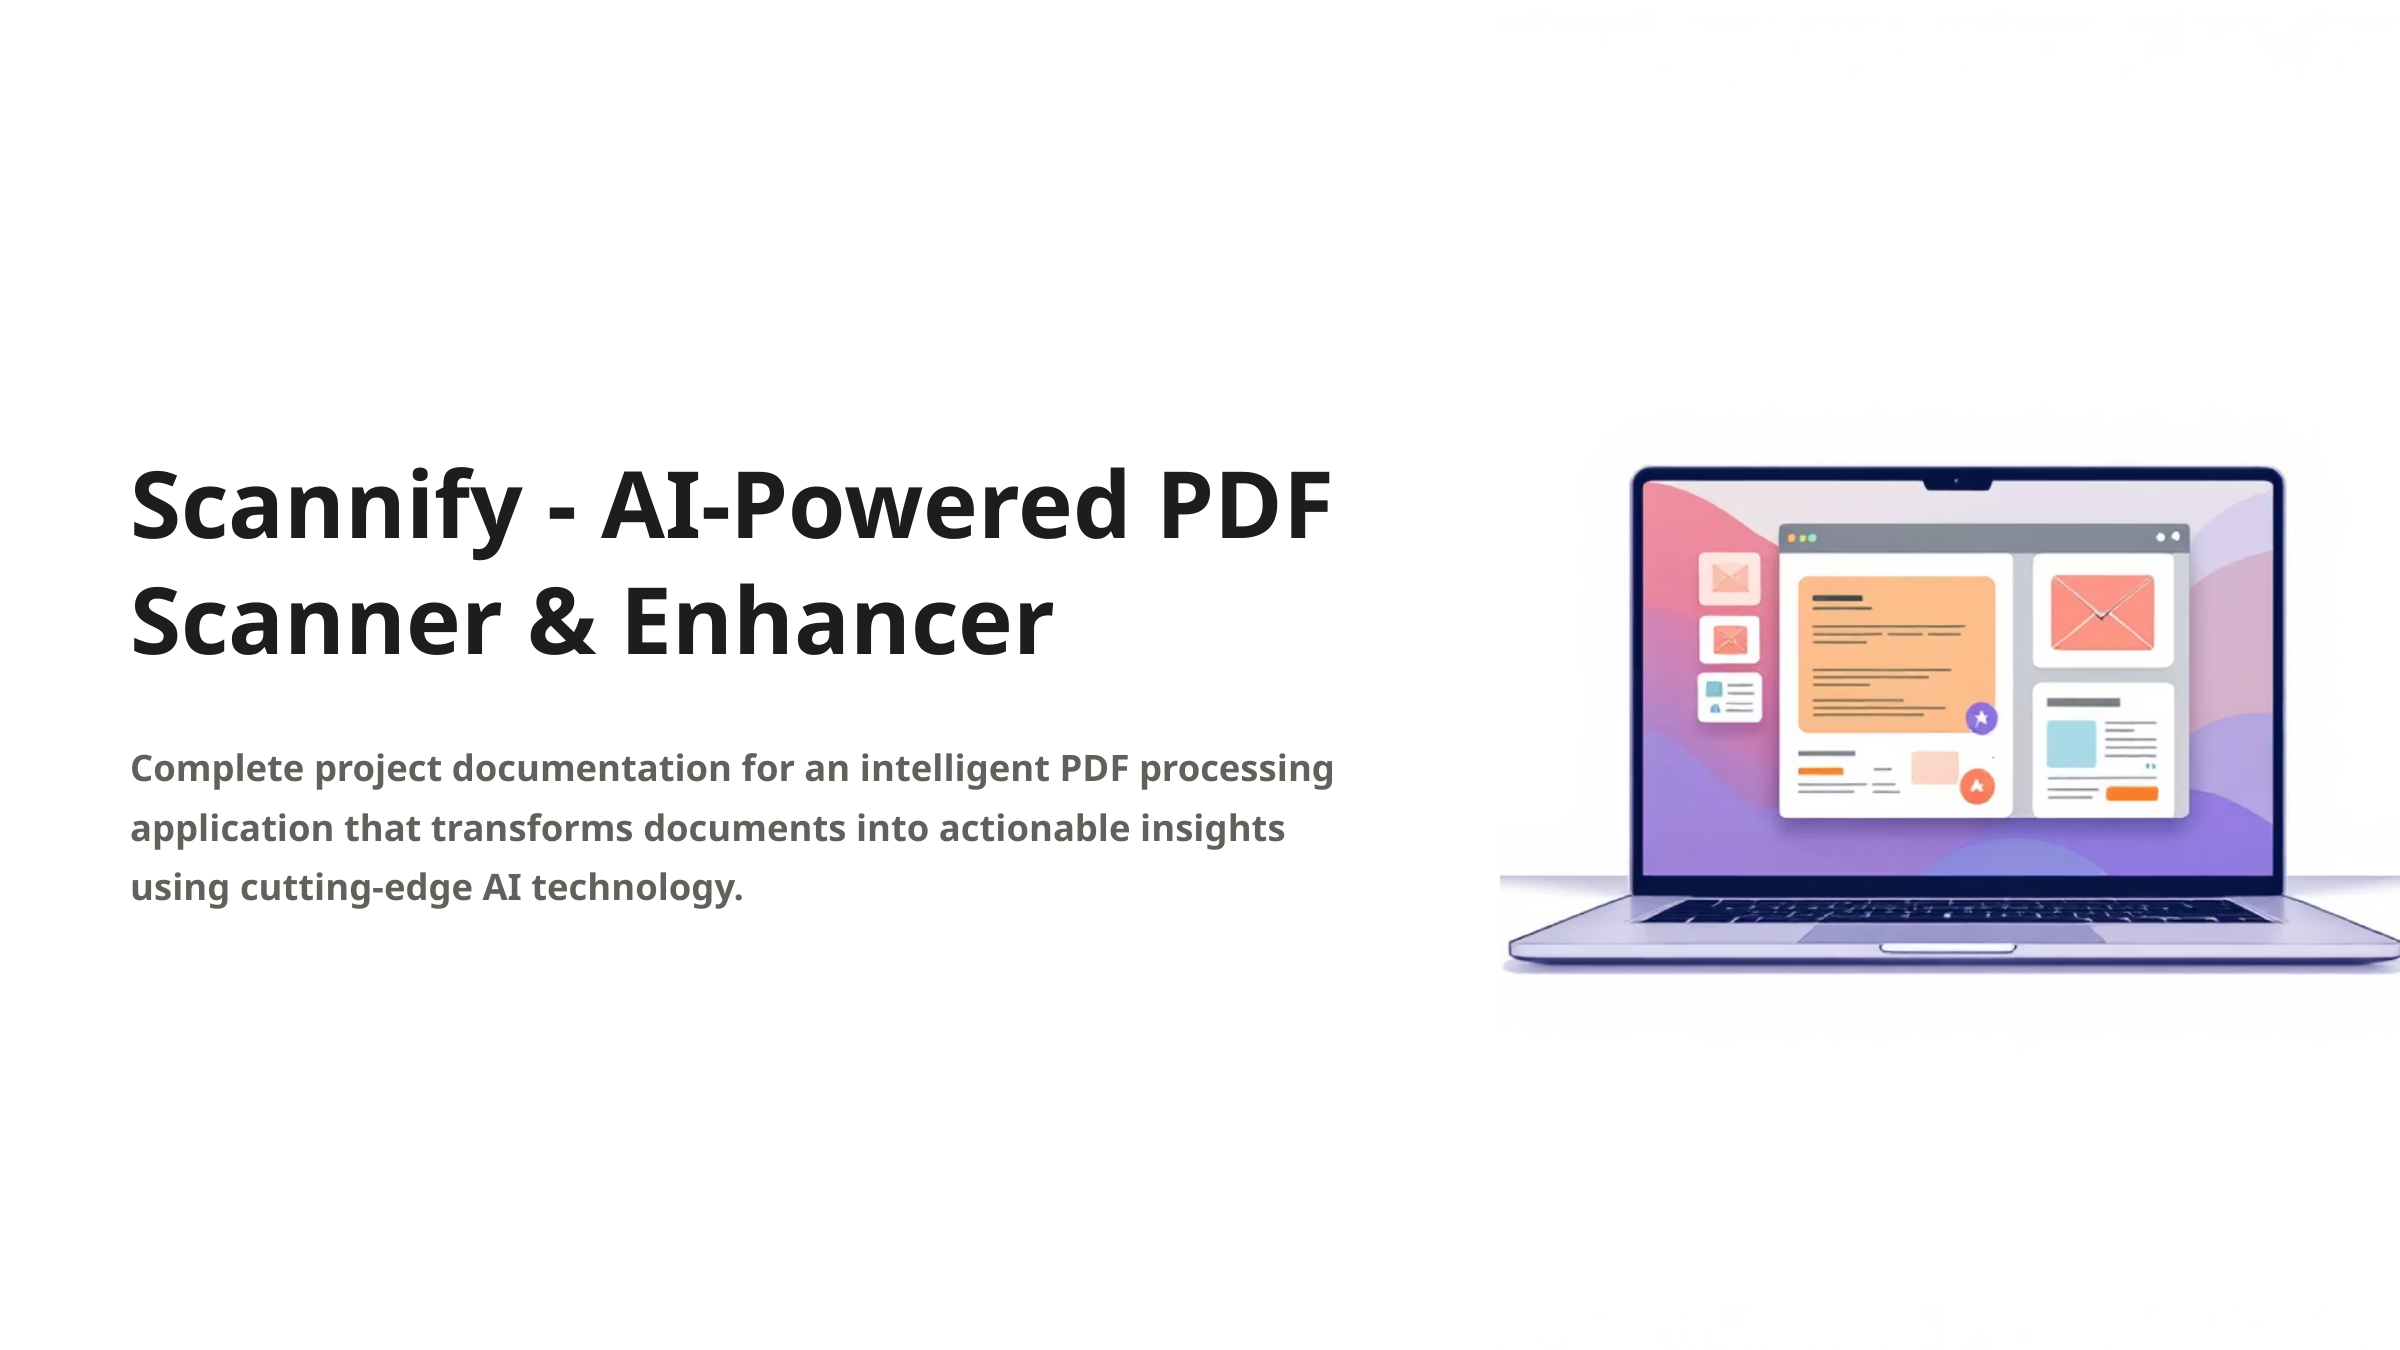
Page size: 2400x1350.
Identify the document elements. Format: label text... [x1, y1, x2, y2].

picture [1499, 14, 2400, 1350]
text_box Complete project documentation for an intelligent PDF processing application that transforms documents into actionable insights using cutting-edge AI technology. [130, 729, 1370, 909]
text_box Scannify - AI-Powered PDF Scanner & Enhancer [130, 441, 1370, 674]
